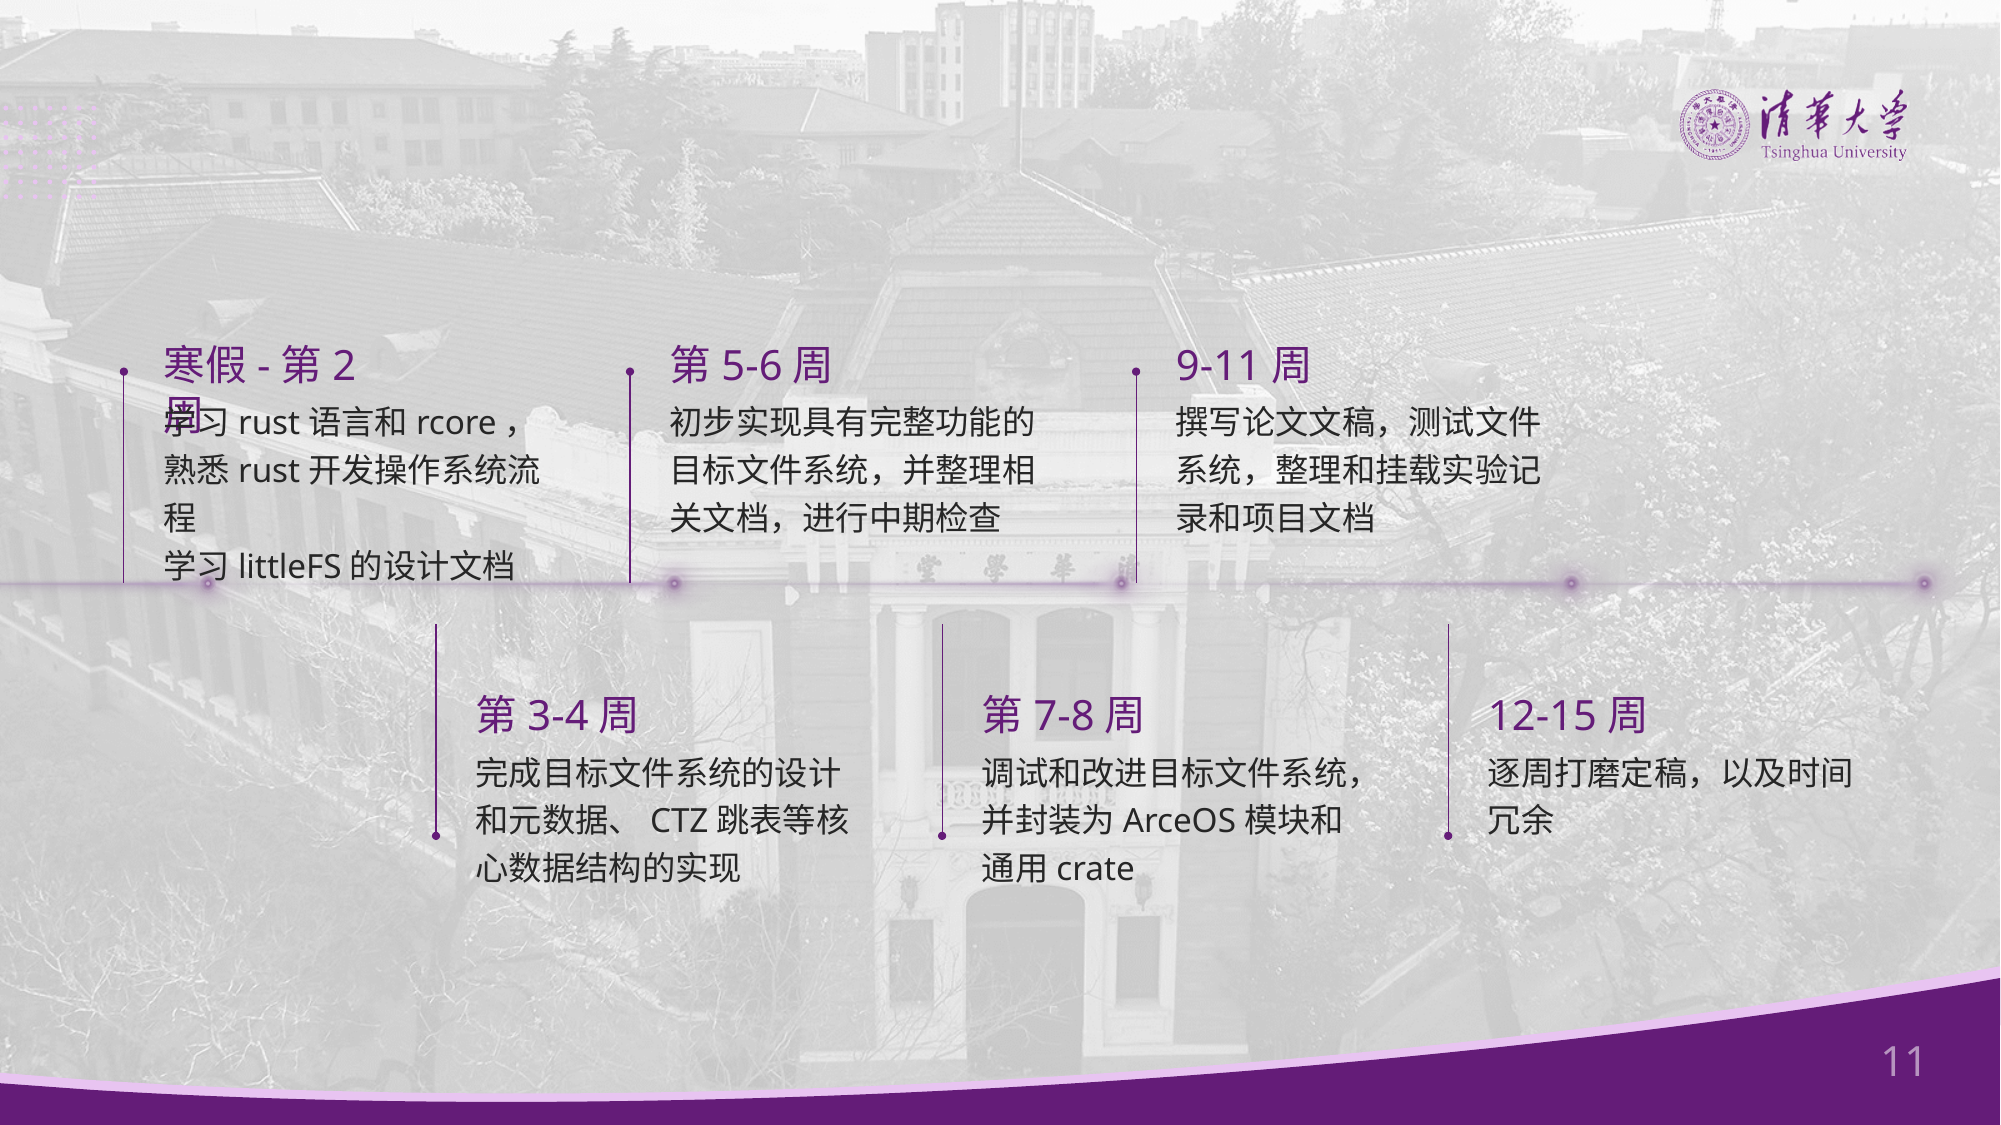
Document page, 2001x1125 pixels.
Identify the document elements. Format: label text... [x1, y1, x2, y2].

text_box 11 [1880, 1034, 1929, 1085]
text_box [1136, 331, 1578, 584]
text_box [123, 331, 566, 584]
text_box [0, 557, 1971, 610]
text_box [461, 681, 878, 893]
picture [1637, 64, 1940, 183]
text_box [629, 331, 1072, 584]
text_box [967, 681, 1385, 894]
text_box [1473, 681, 1891, 845]
